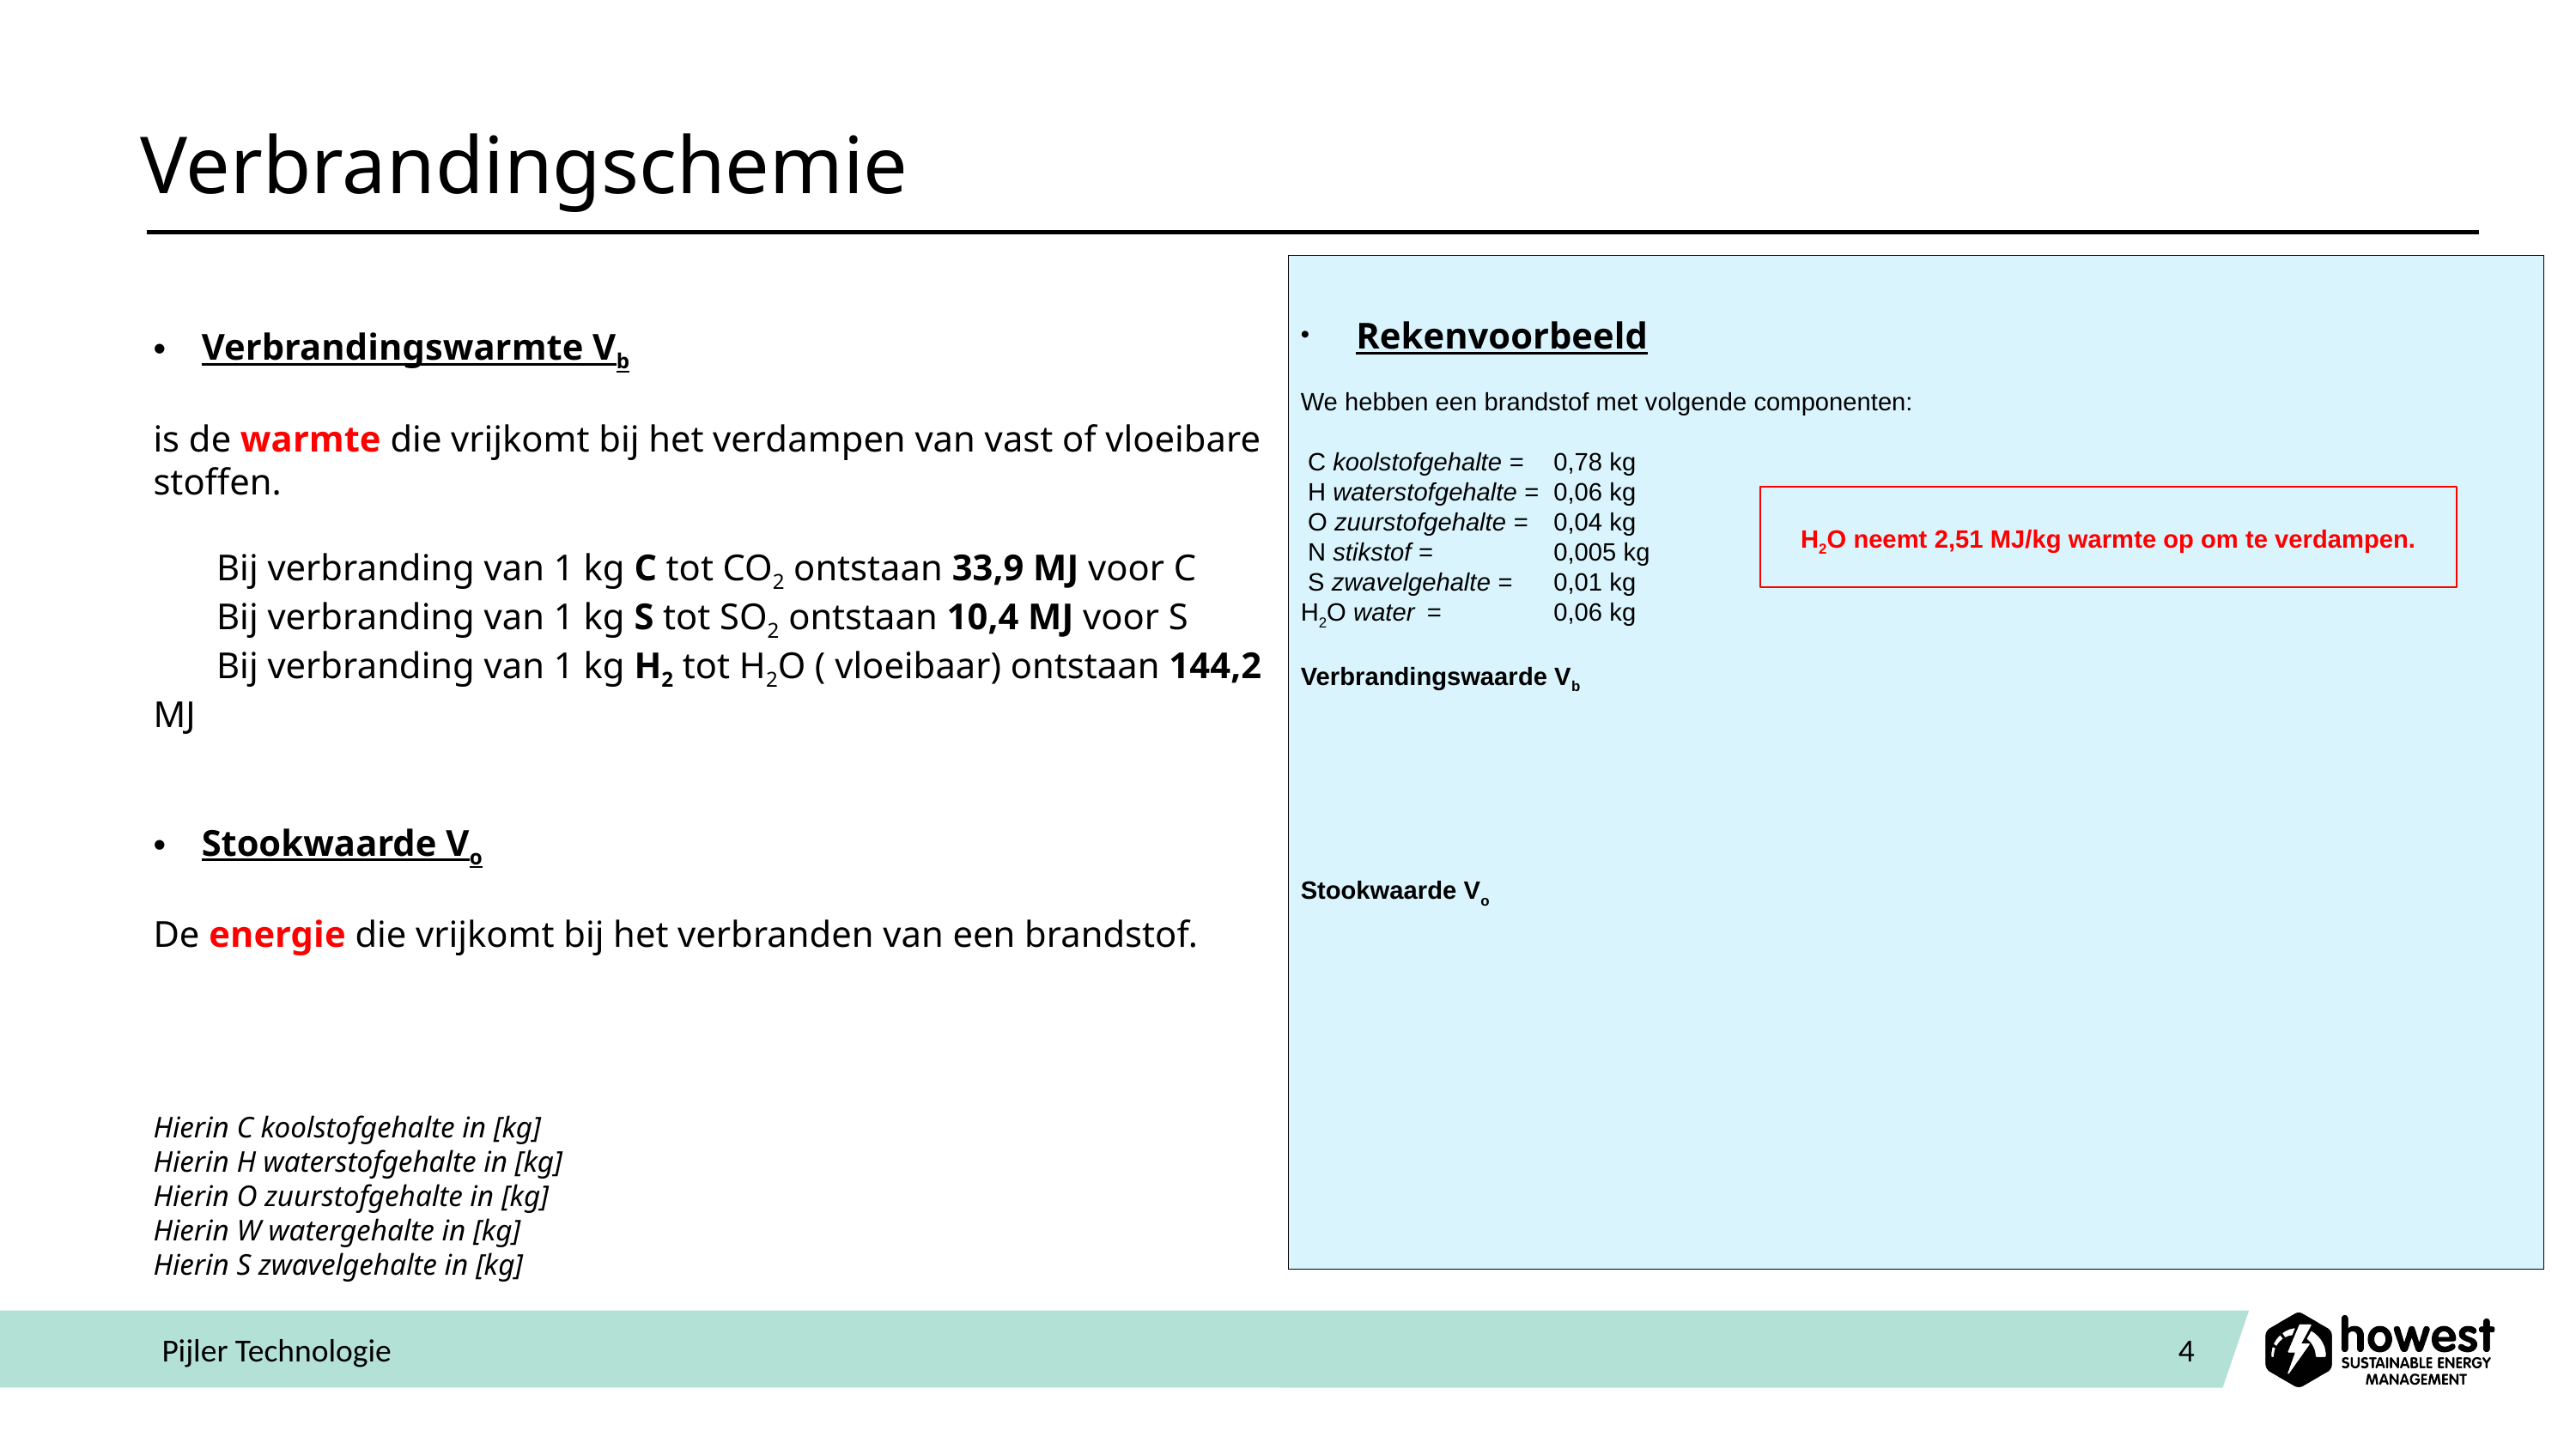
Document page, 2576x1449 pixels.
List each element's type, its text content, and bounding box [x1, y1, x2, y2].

title Verbrandingschemie [140, 124, 2476, 215]
slide_number Pijler Technologie [149, 1310, 729, 1388]
slide_number 4 [1676, 1310, 2208, 1388]
picture [2265, 1313, 2495, 1387]
text_box H2O neemt 2,51 MJ/kg warmte op om te verdampen. [1759, 486, 2457, 587]
